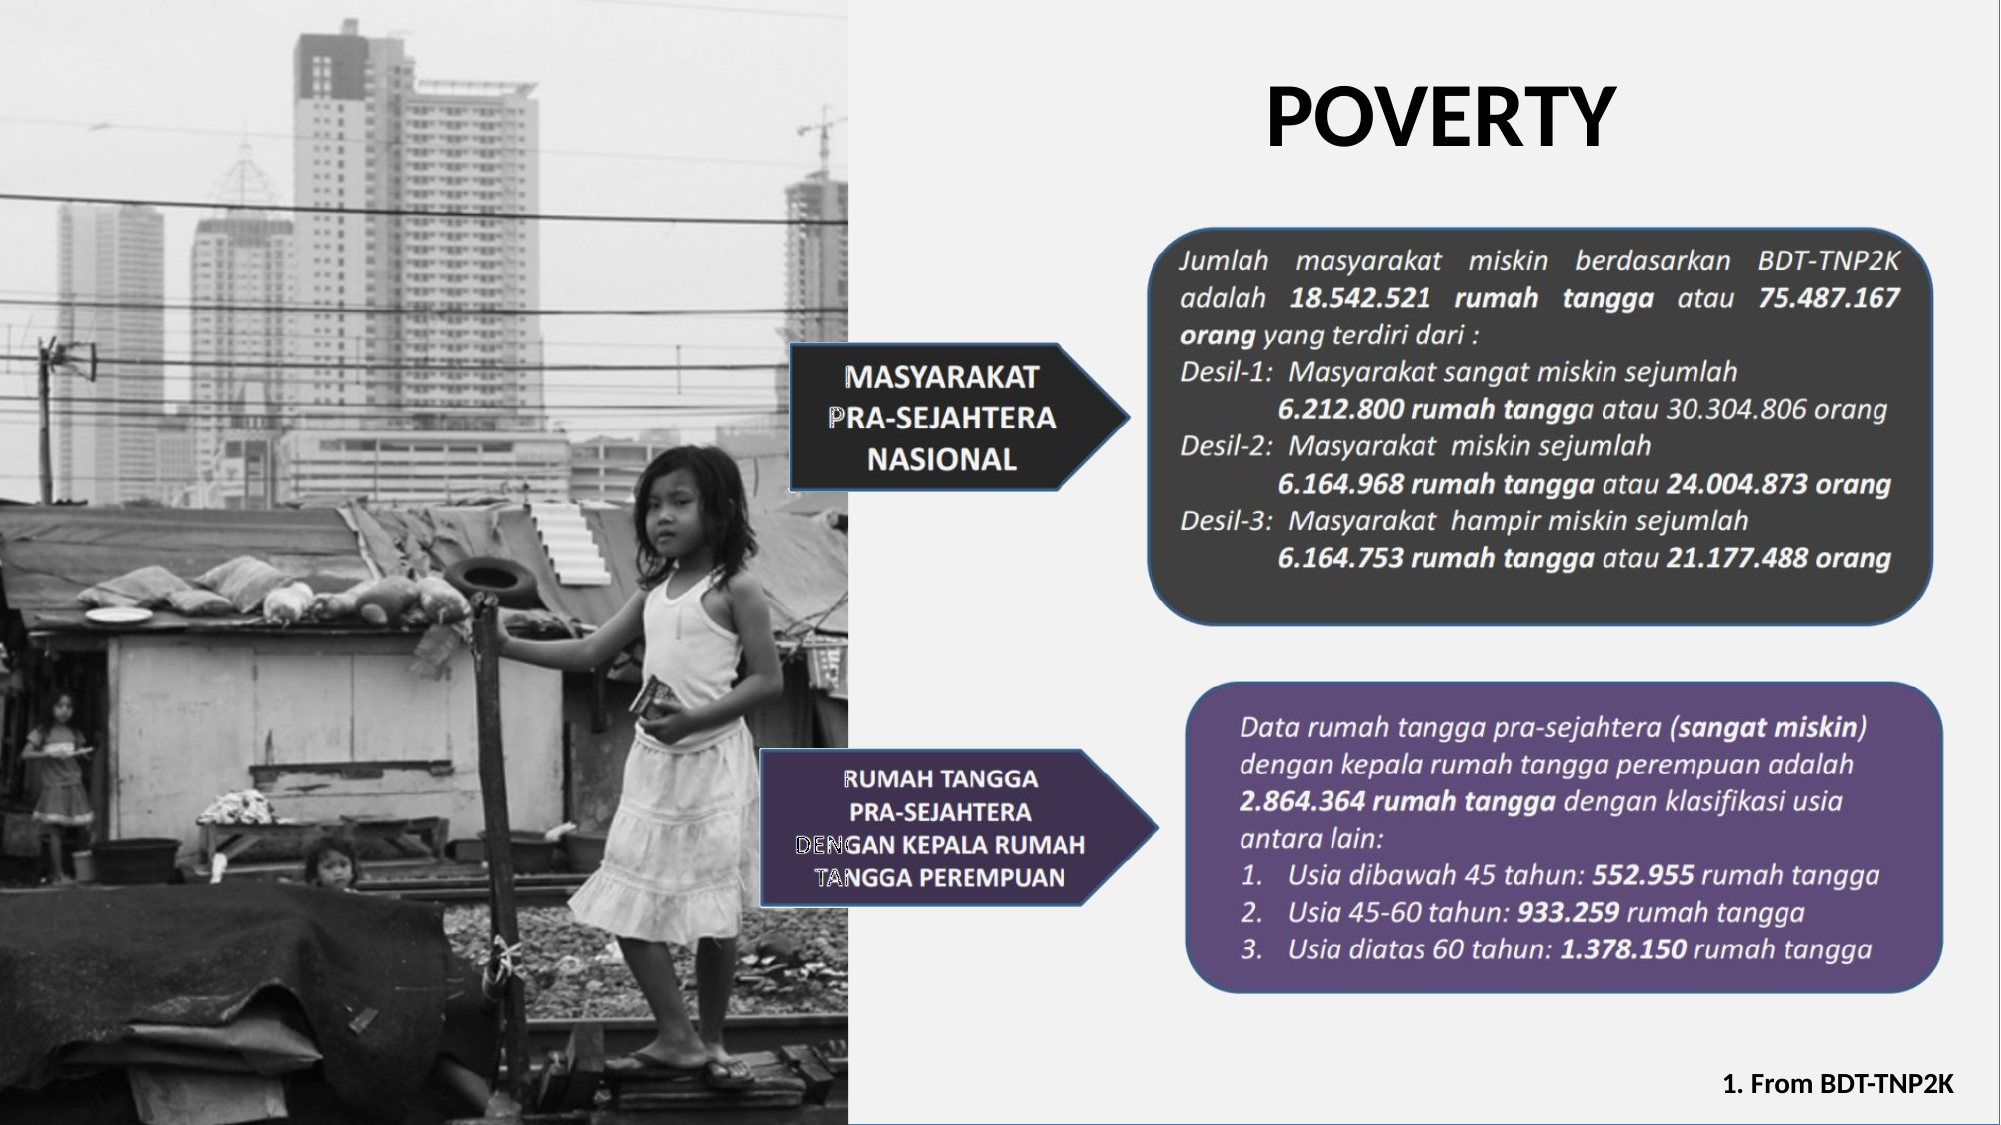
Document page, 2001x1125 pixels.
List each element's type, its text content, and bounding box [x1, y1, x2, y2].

text_box POVERTY [1058, 47, 1825, 173]
text_box 1. From BDT-TNP2K [1707, 1057, 1986, 1107]
text_box [849, 0, 2000, 1125]
picture [0, 0, 1960, 1125]
